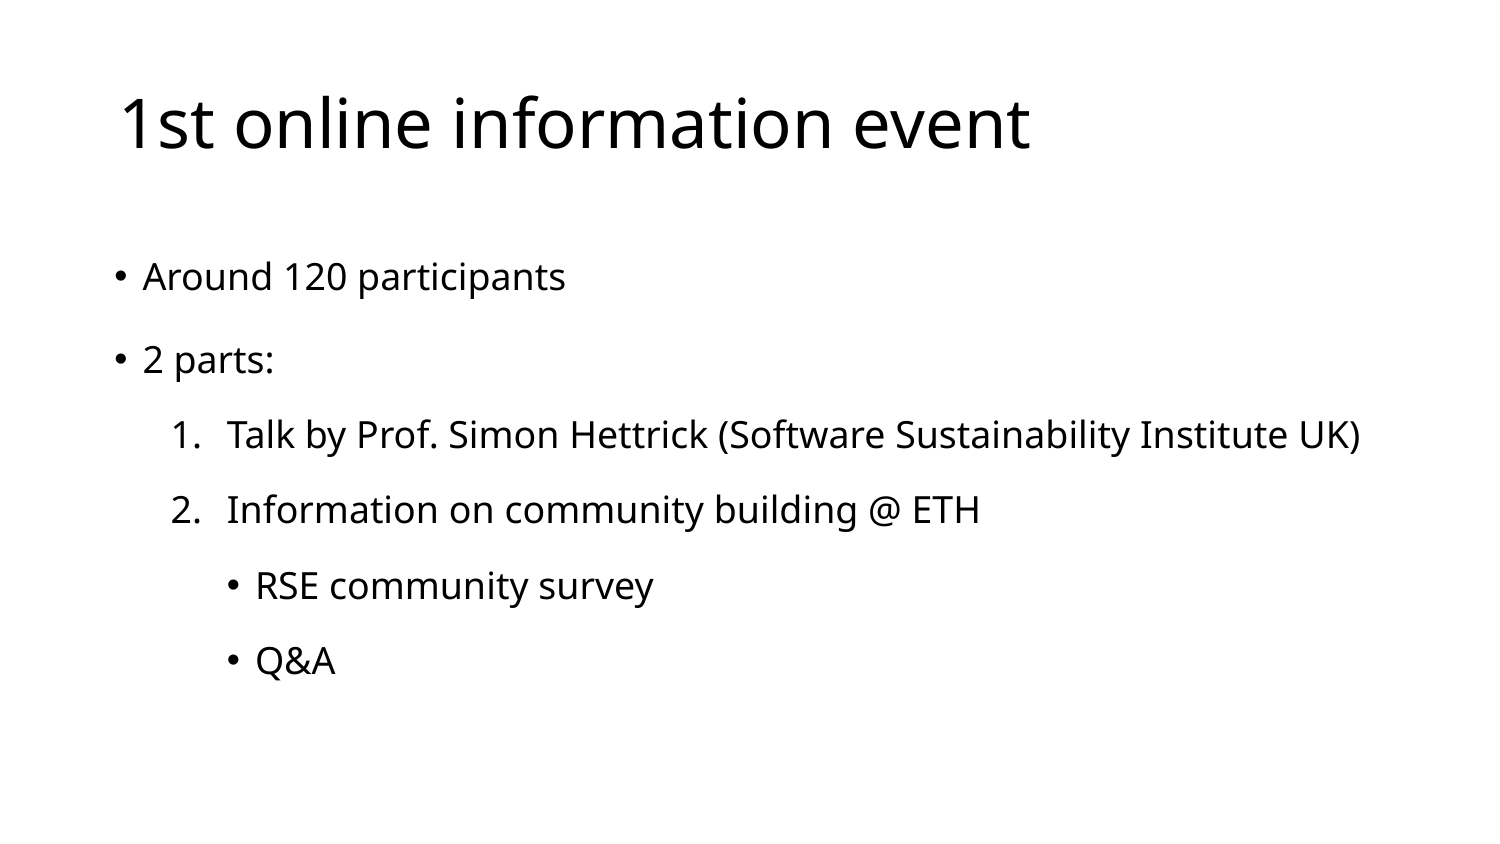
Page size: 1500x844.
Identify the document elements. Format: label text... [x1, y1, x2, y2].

title 1st online information event [103, 44, 1397, 208]
list Around 120 participants 2 parts: Talk by Prof. Simon Hettrick (Software Sustainability Institute UK) Information on community building @ ETH RSE community survey Q&A [103, 224, 1397, 760]
